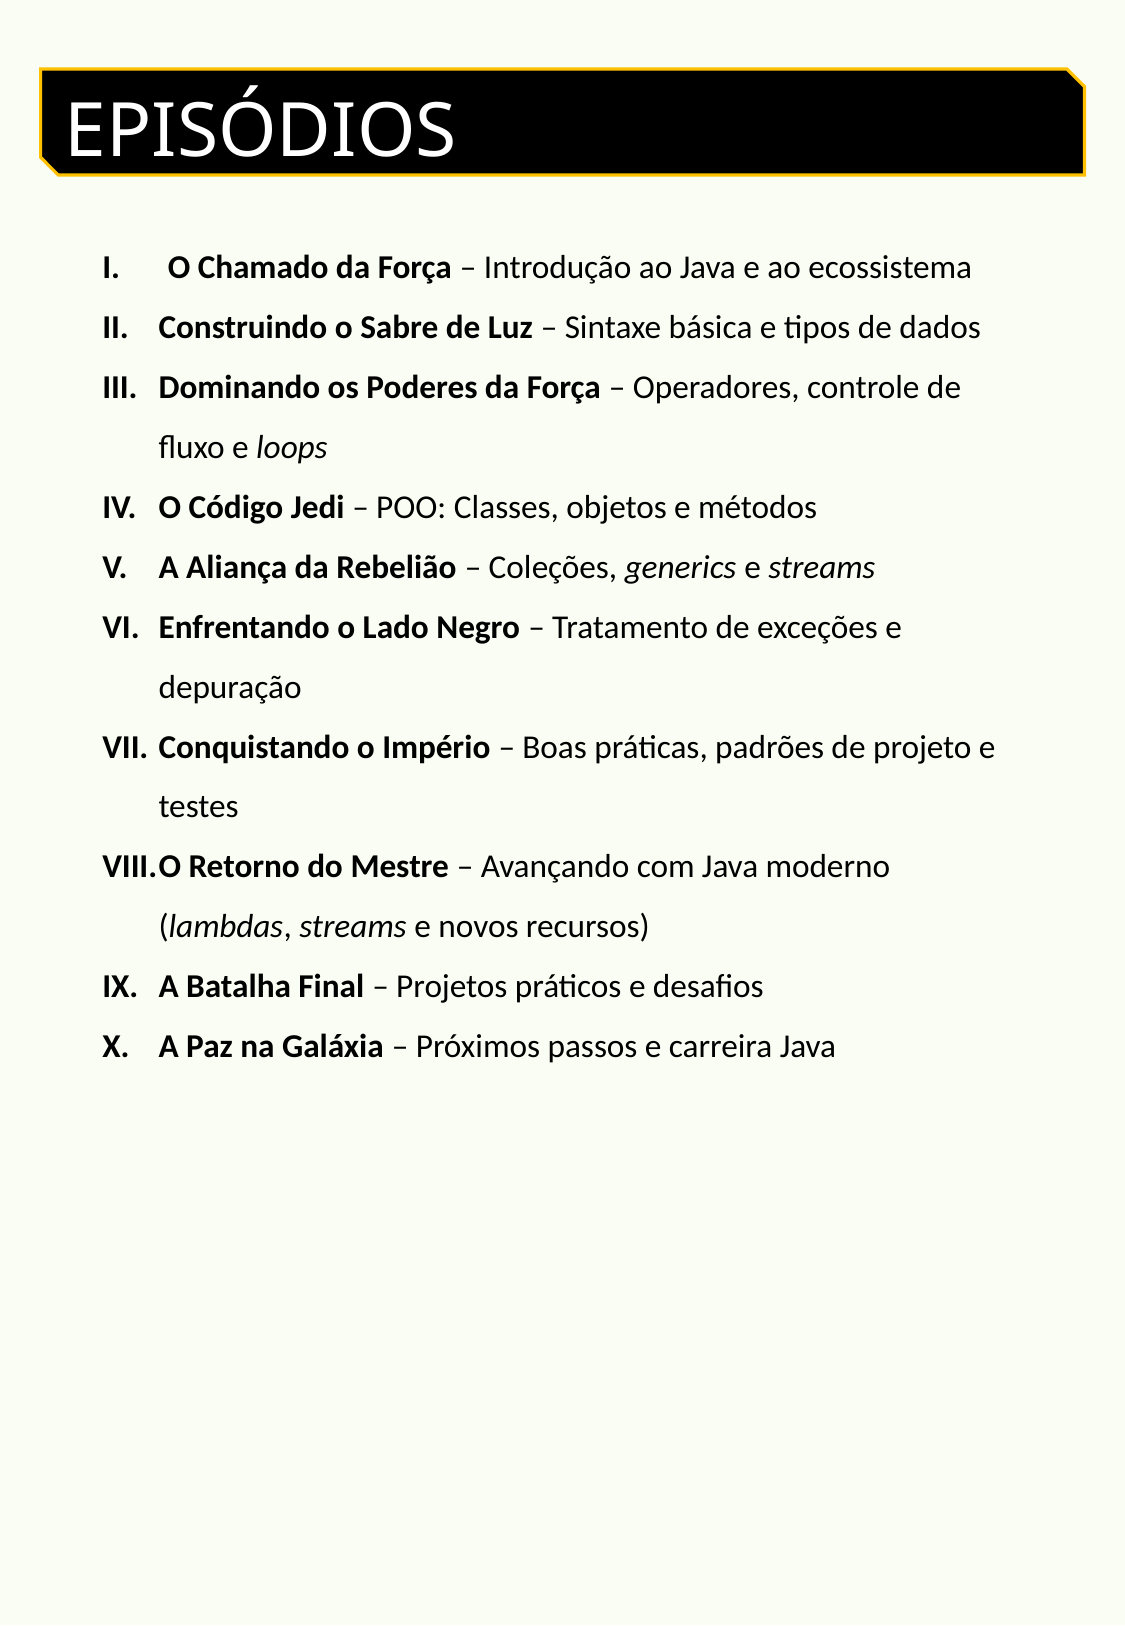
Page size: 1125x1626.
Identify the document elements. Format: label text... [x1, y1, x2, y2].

text_box EPISÓDIOS [49, 73, 809, 179]
text_box O Chamado da Força – Introdução ao Java e ao ecossistema Construindo o Sabre de Luz – Sintaxe básica e tipos de dados Dominando os Poderes da Força – Operadores, controle de fluxo e loops O Código Jedi – POO: Classes, objetos e métodos A Aliança da Rebelião – Coleções, generics e streams Enfrentando o Lado Negro – Tratamento de exceções e depuração Conquistando o Império – Boas práticas, padrões de projeto e testes O Retorno do Mestre – Avançando com Java moderno (lambdas, streams e novos recursos) A Batalha Final – Projetos práticos e desafios A Paz na Galáxia – Próximos passos e carreira Java [87, 218, 1038, 1117]
text_box [0, 0, 1125, 1625]
text_box [39, 67, 1086, 177]
